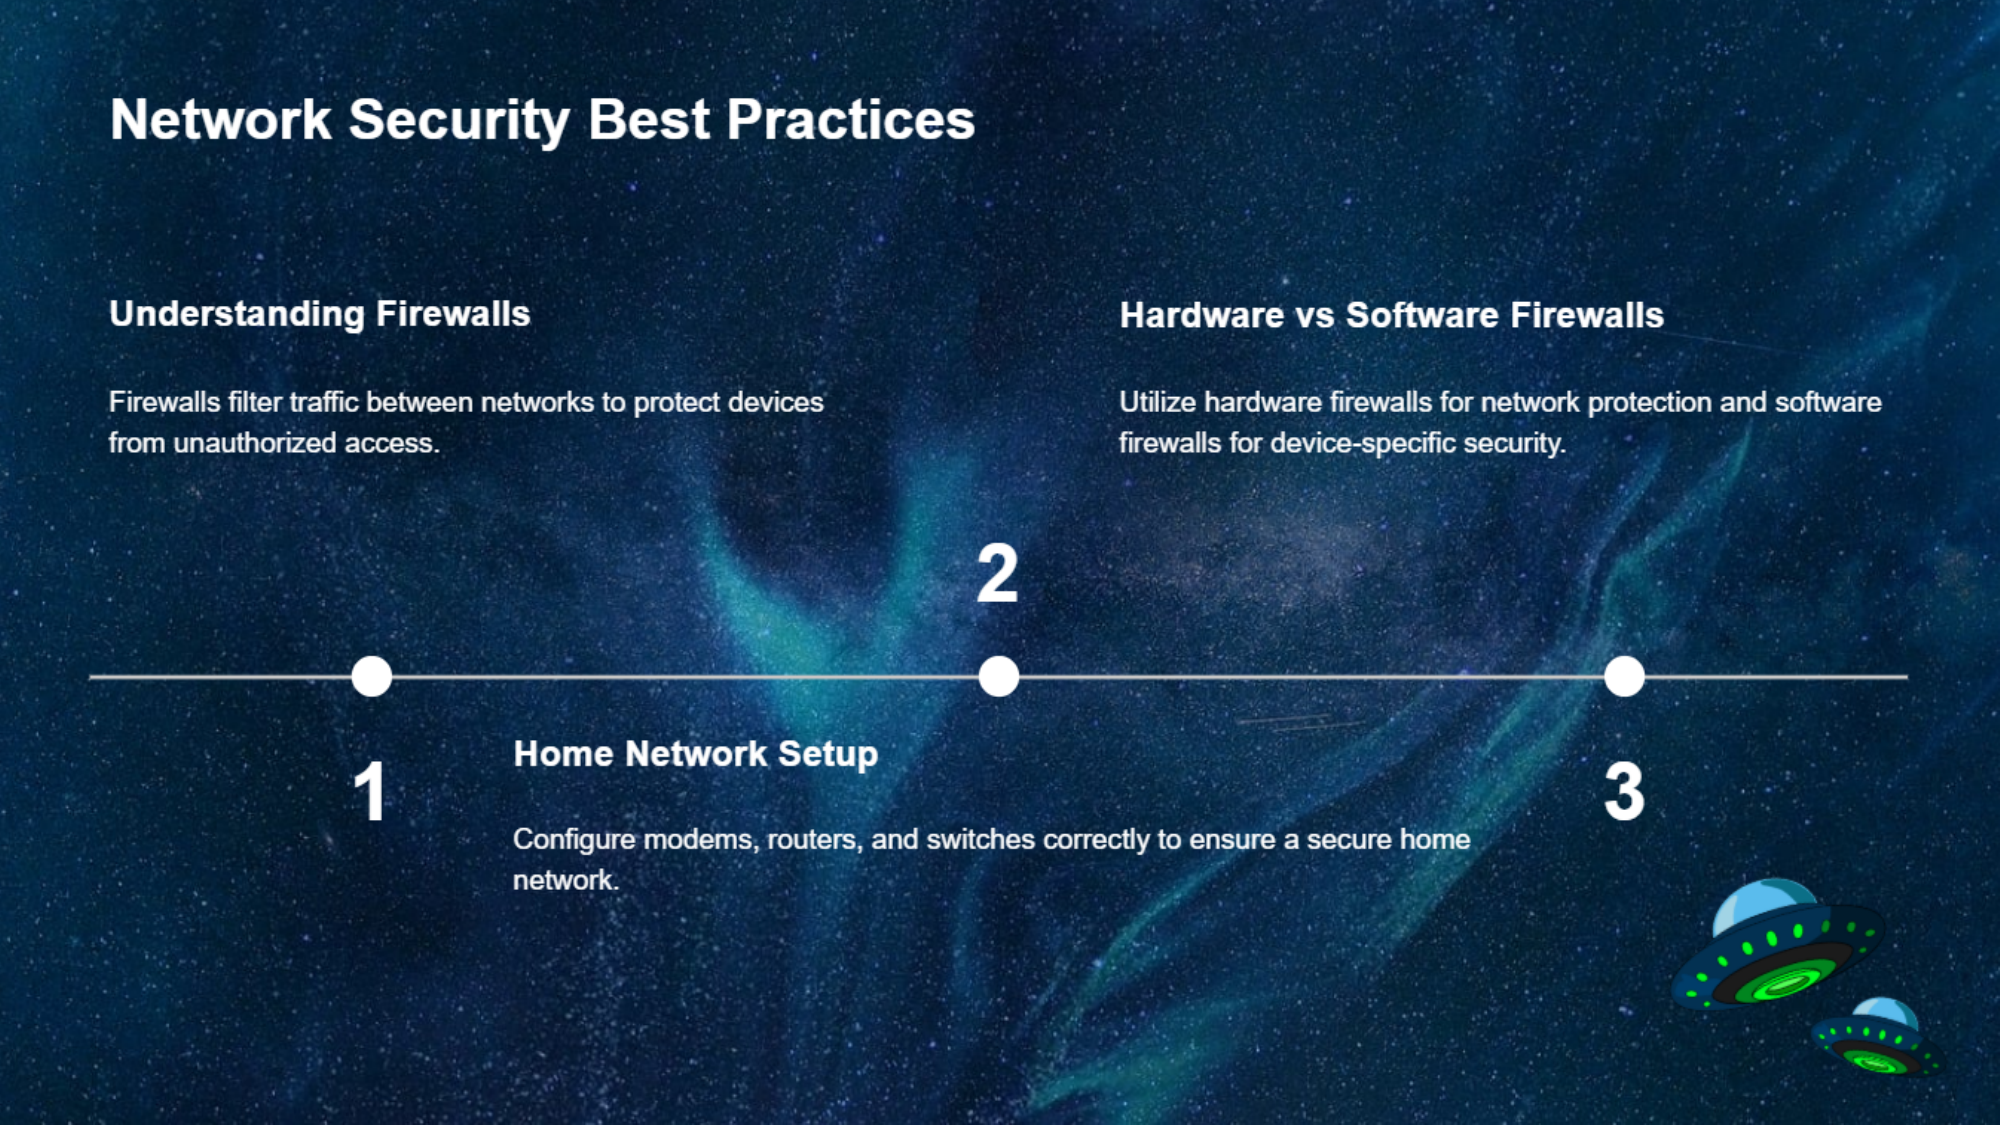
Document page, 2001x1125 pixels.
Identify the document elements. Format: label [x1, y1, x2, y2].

list [0, 0, 2000, 1125]
